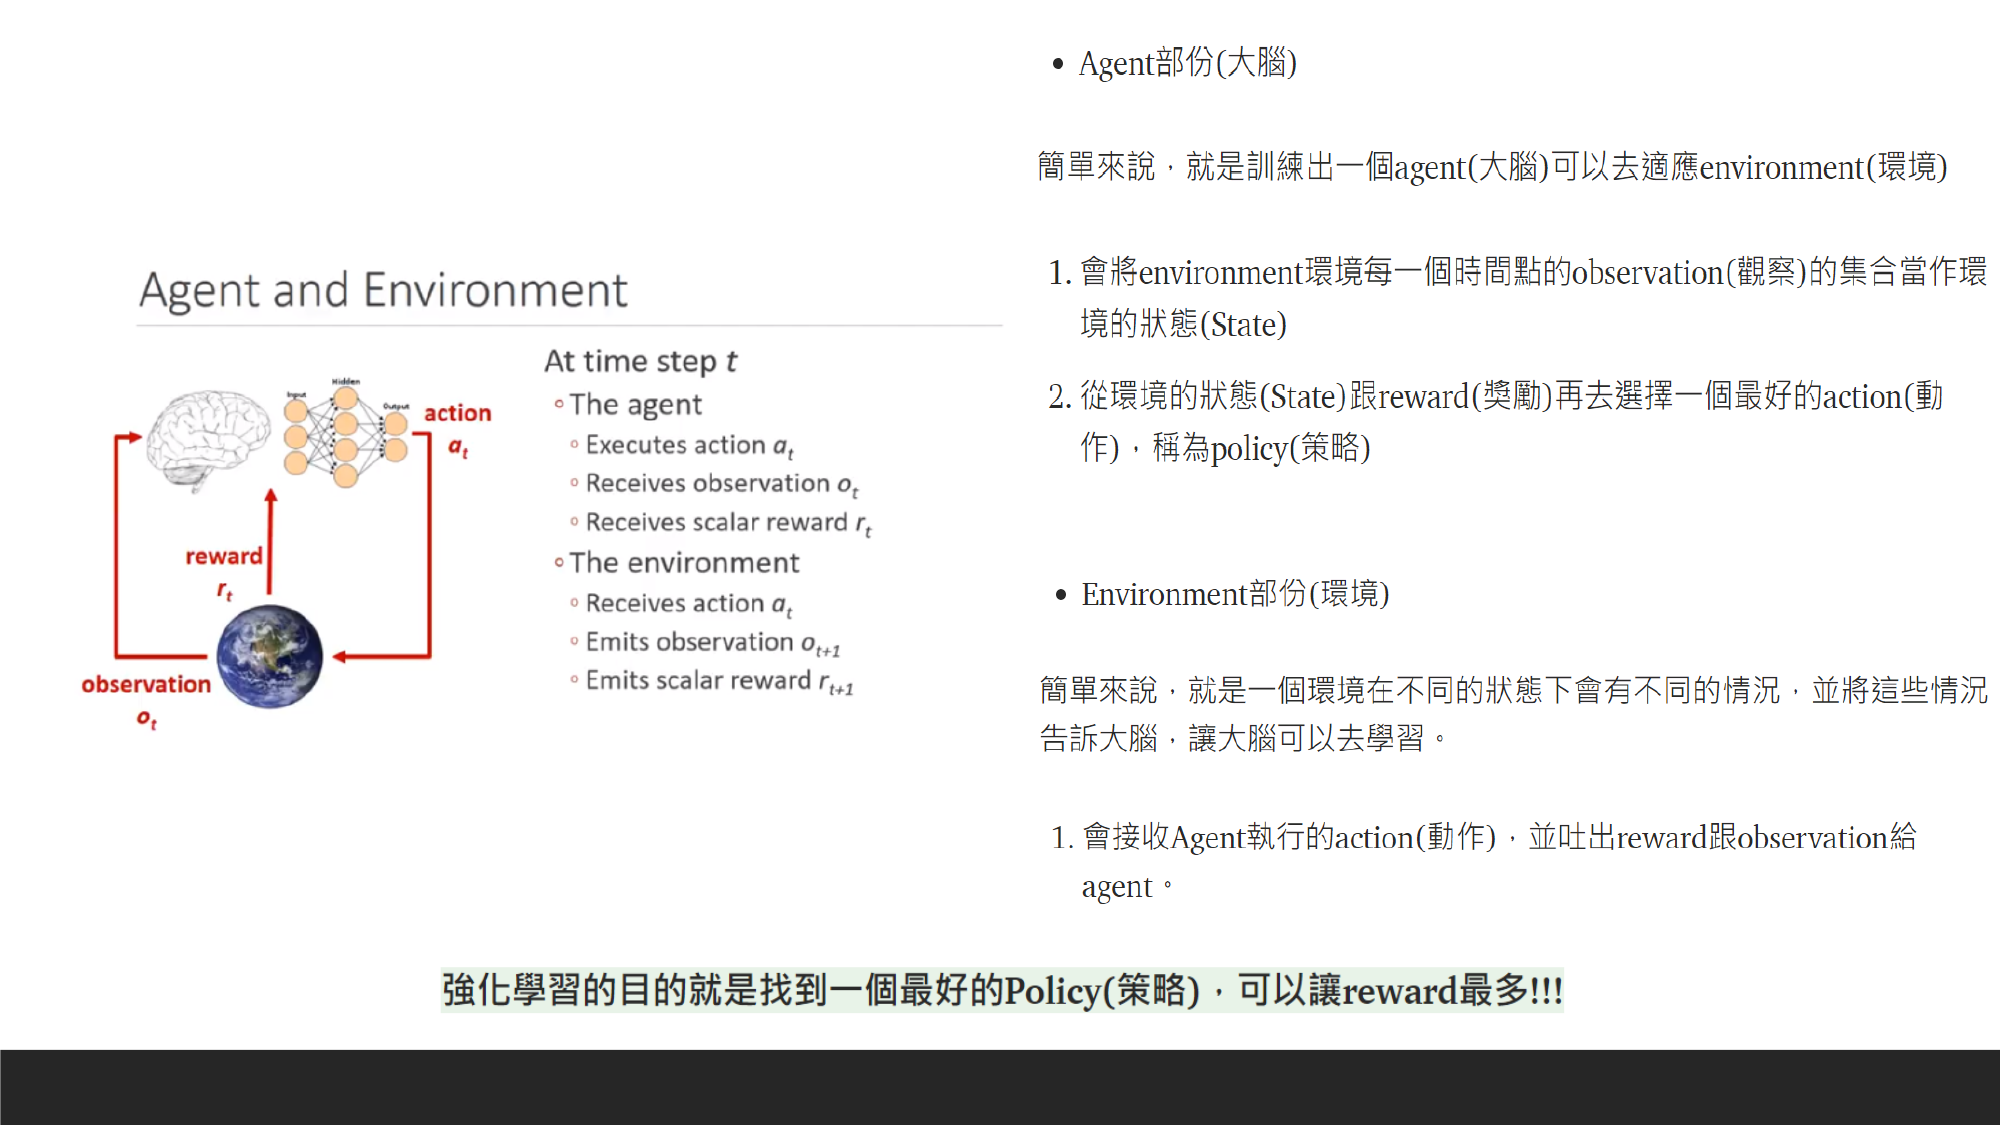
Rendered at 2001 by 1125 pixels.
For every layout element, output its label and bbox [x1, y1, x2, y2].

picture [0, 39, 2001, 922]
picture [417, 956, 1583, 1029]
